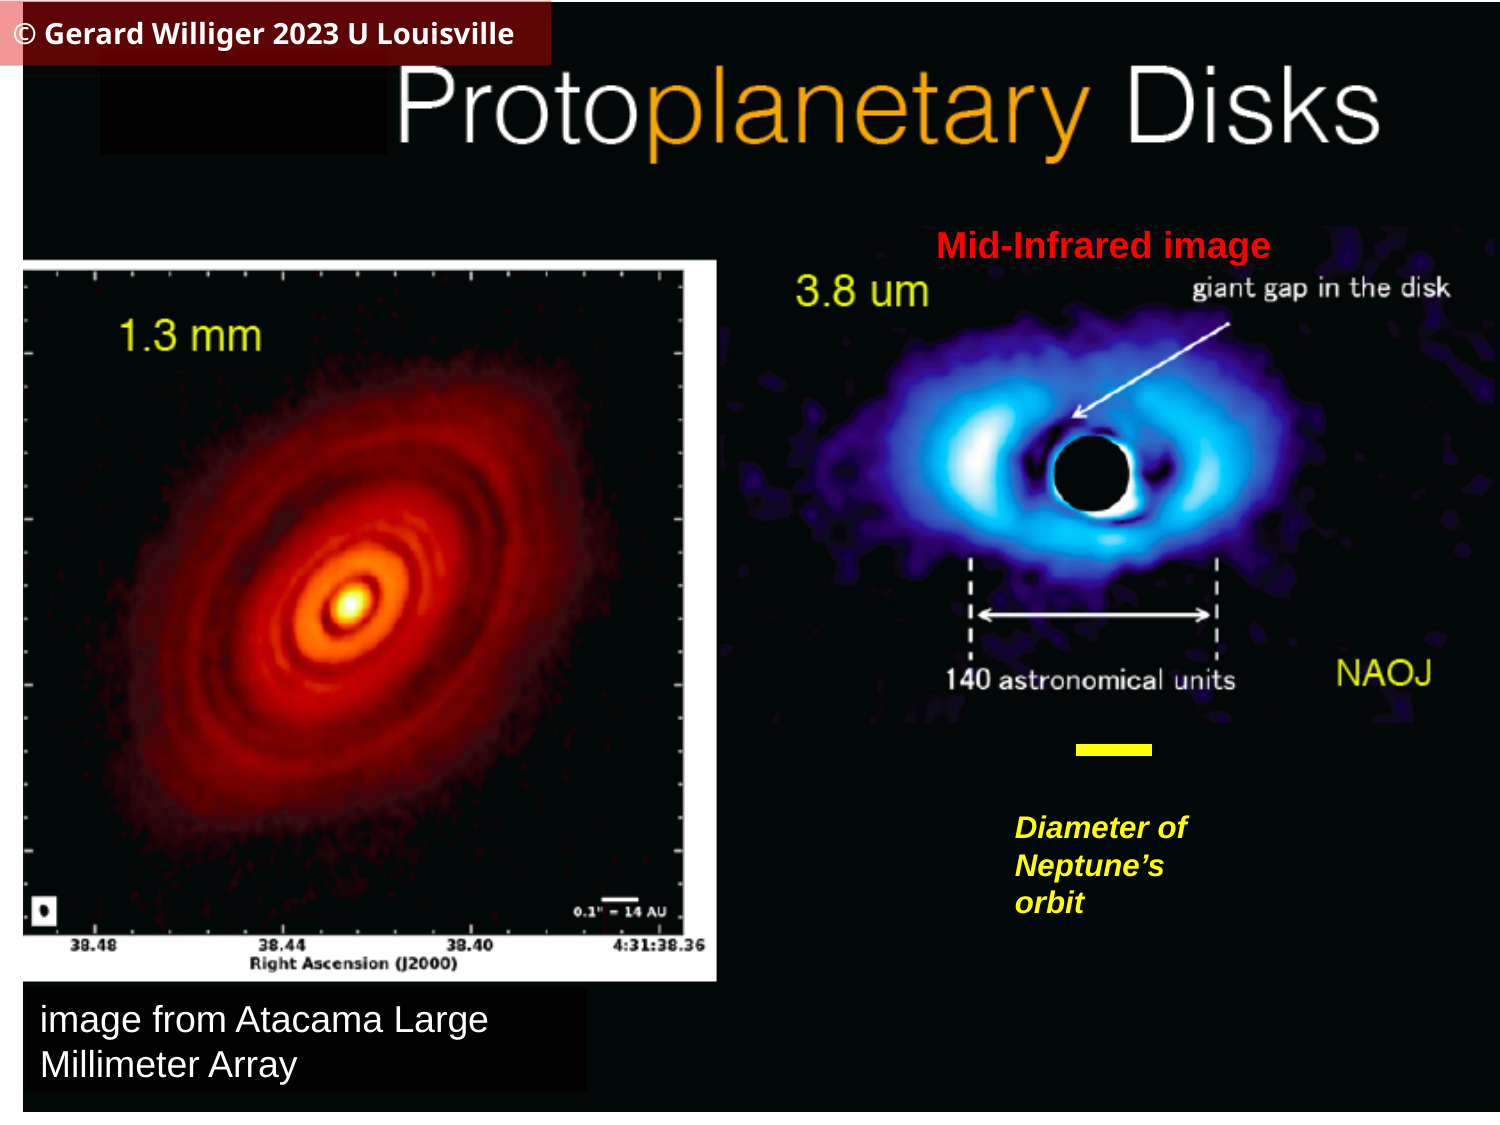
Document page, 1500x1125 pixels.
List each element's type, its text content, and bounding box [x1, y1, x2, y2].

text_box © Gerard Williger 2023 U Louisville [0, 0, 552, 66]
picture [22, 2, 1500, 1112]
